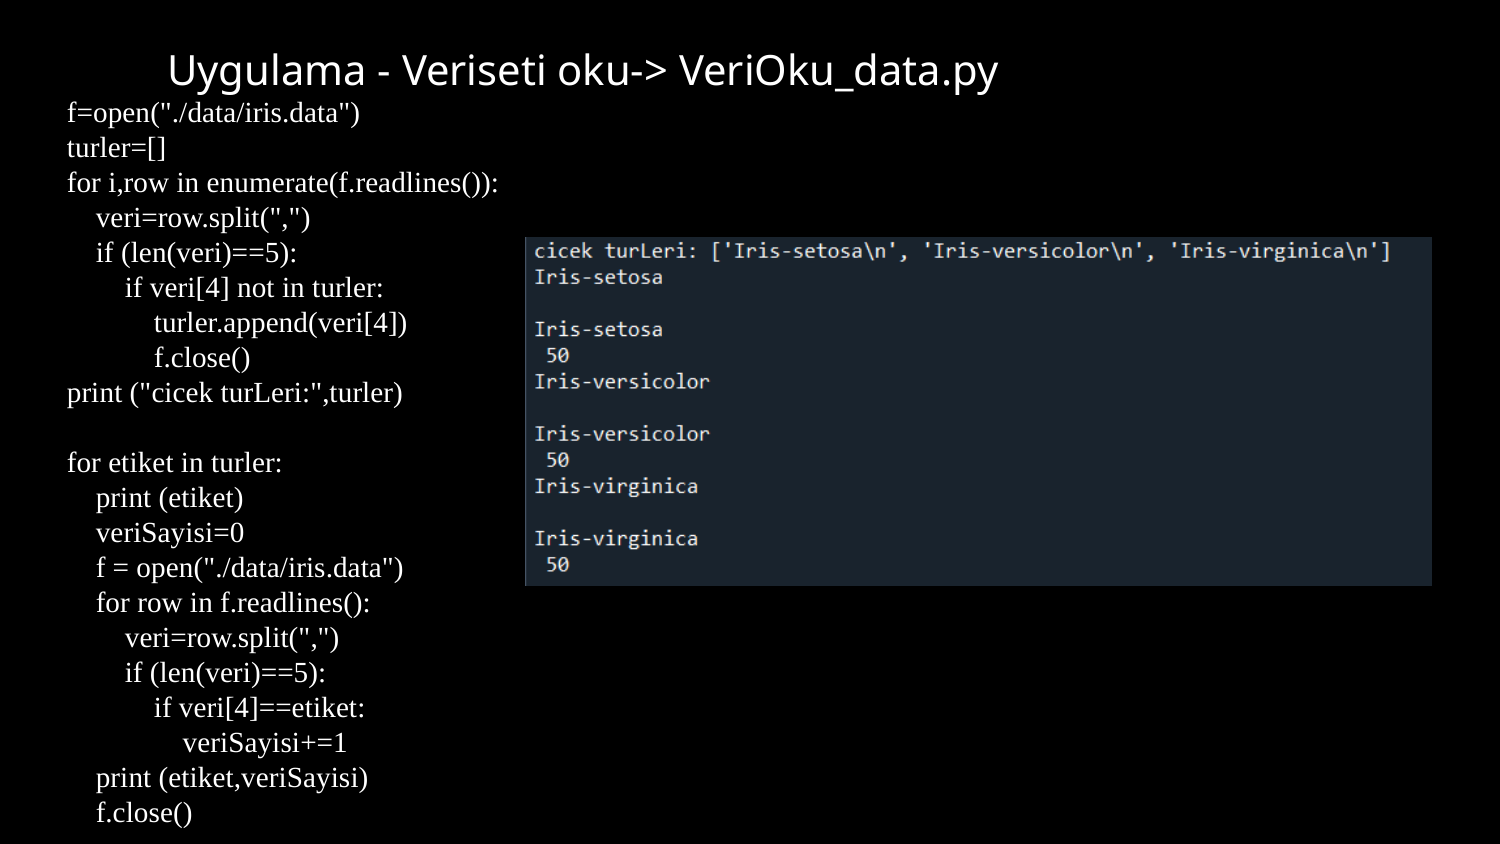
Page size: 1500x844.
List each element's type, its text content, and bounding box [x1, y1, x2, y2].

title Uygulama - Veriseti oku-> VeriOku_data.py [152, 0, 1338, 144]
text_box f=open("./data/iris.data") turler=[] for i,row in enumerate(f.readlines()): veri=row.split(",") if (len(veri)==5): if veri[4] not in turler: turler.append(veri[4]) f.close() print ("cicek turLeri:",turler) for etiket in turler: print (etiket) veriSayisi=0 f = open("./data/iris.data") for row in f.readlines(): veri=row.split(",") if (len(veri)==5): if veri[4]==etiket: veriSayisi+=1 print (etiket,veriSayisi) f.close() [52, 86, 802, 836]
text_box [802, 201, 1461, 799]
picture [524, 237, 1432, 586]
